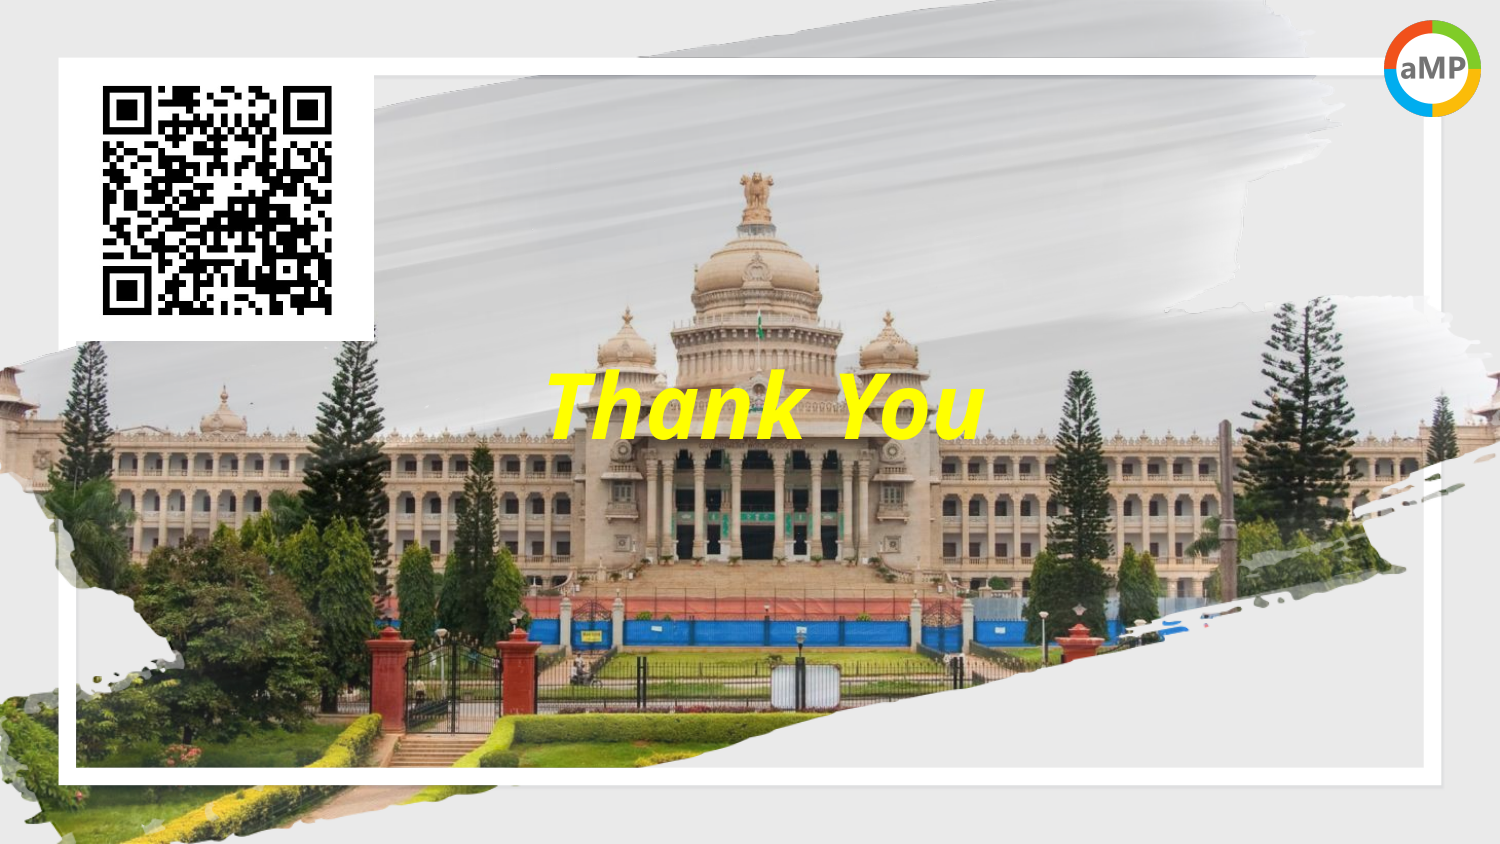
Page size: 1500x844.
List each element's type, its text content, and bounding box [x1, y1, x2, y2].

picture [0, 0, 1500, 844]
text_box Thank You [494, 312, 1035, 494]
